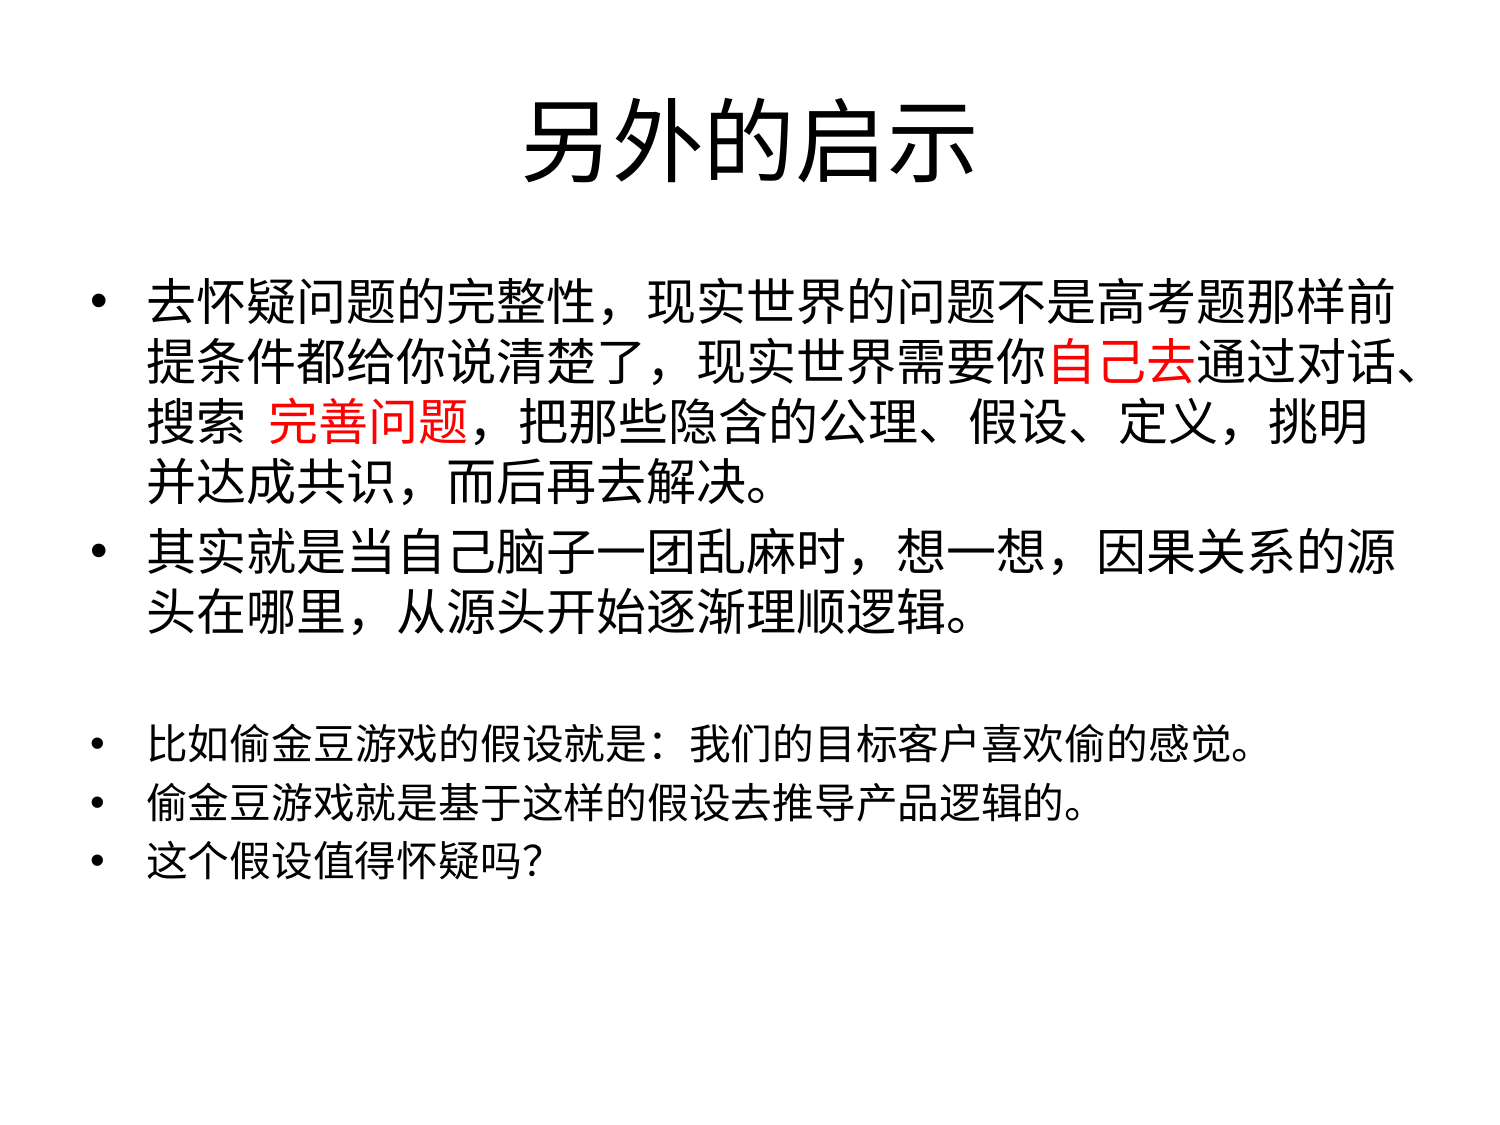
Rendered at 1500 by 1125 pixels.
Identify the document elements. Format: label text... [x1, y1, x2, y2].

list 去怀疑问题的完整性，现实世界的问题不是高考题那样前提条件都给你说清楚了，现实世界需要你自己去通过对话、搜索 完善问题，把那些隐含的公理、假设、定义，挑明并达成共识，而后再去解决。 其实就是当自己脑子一团乱麻时，想一想，因果关系的源头在哪里，从源头开始逐渐理顺逻辑。 比如偷金豆游戏的假设就是：我们的目标客户喜欢偷的感觉。 偷金豆游戏就是基于这样的假设去推导产品逻辑的。 这个假设值得怀疑吗？ [75, 262, 1425, 1005]
title 另外的启示 [75, 45, 1425, 233]
